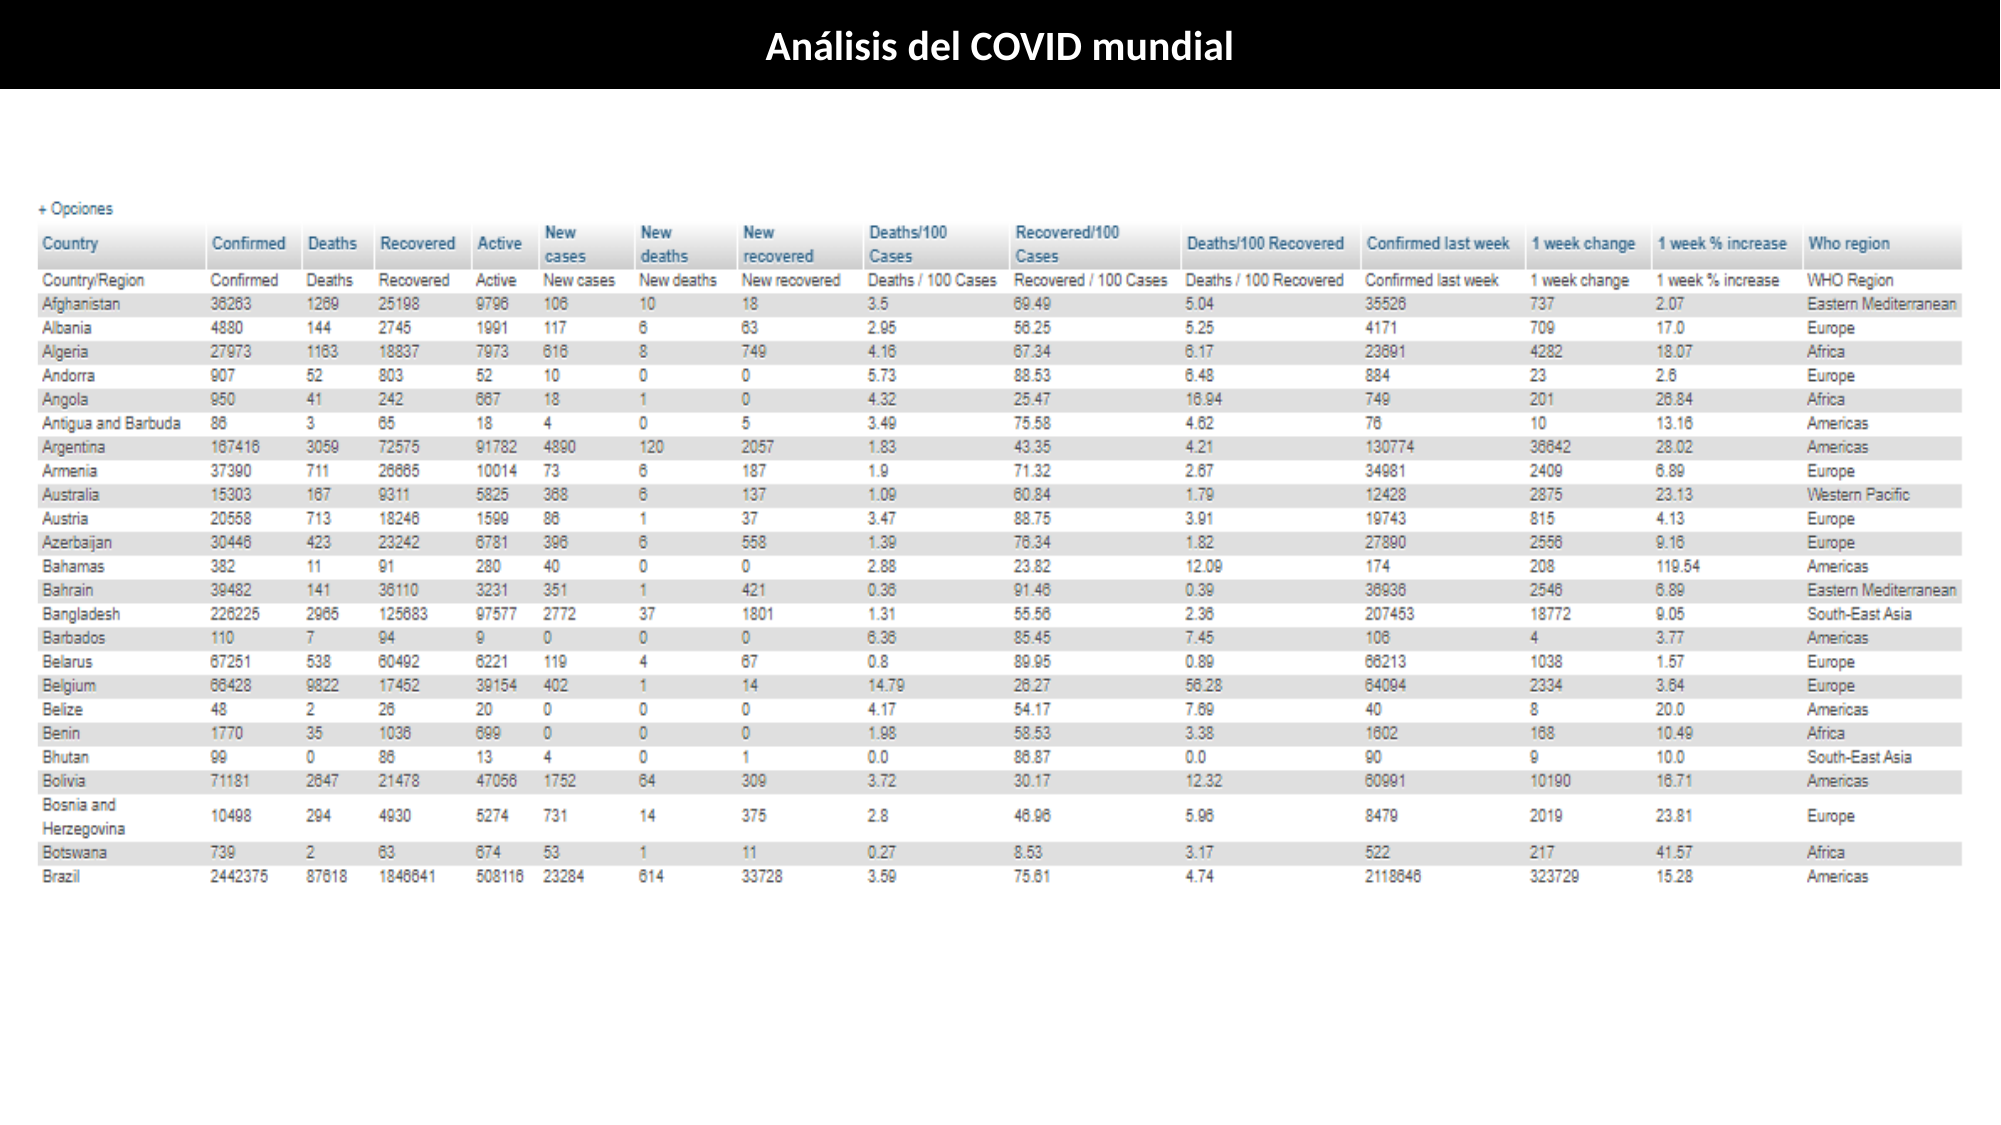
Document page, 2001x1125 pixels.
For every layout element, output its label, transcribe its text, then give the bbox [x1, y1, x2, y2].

text_box Análisis del COVID mundial [0, 0, 2000, 89]
picture [37, 199, 1976, 901]
